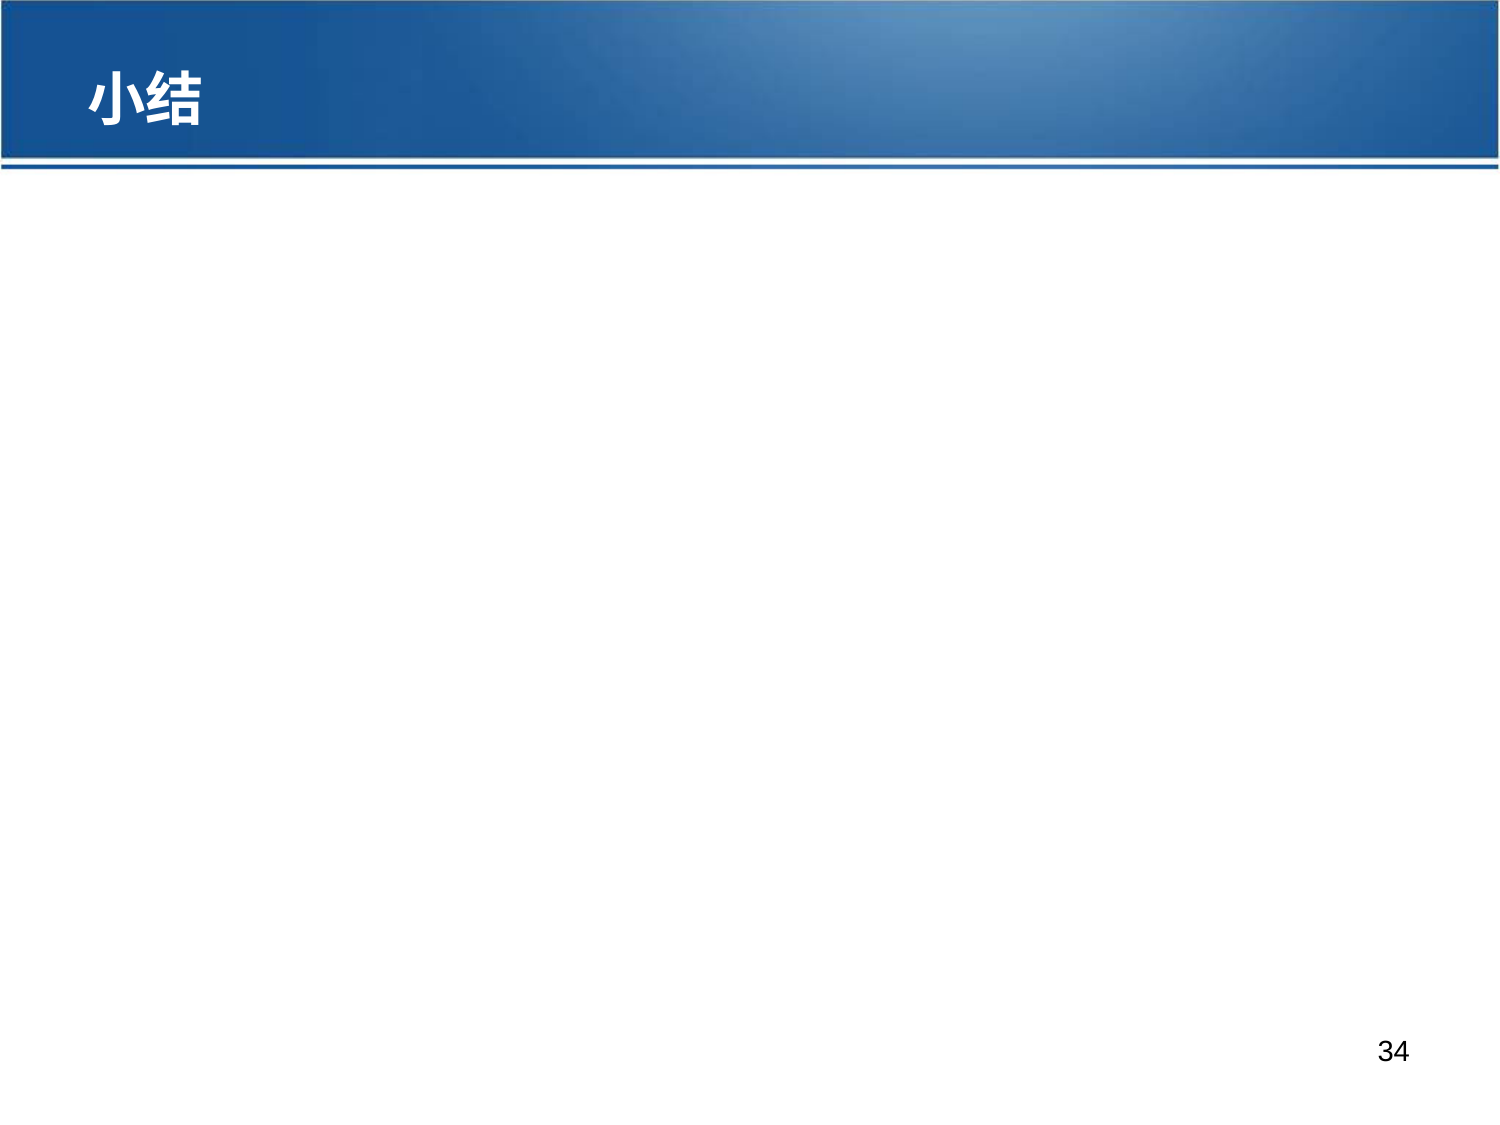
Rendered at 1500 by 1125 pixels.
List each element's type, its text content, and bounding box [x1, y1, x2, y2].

slide_number 34 [1074, 1024, 1426, 1103]
text_box 小结 [72, 54, 1423, 151]
picture [0, 0, 1500, 1125]
